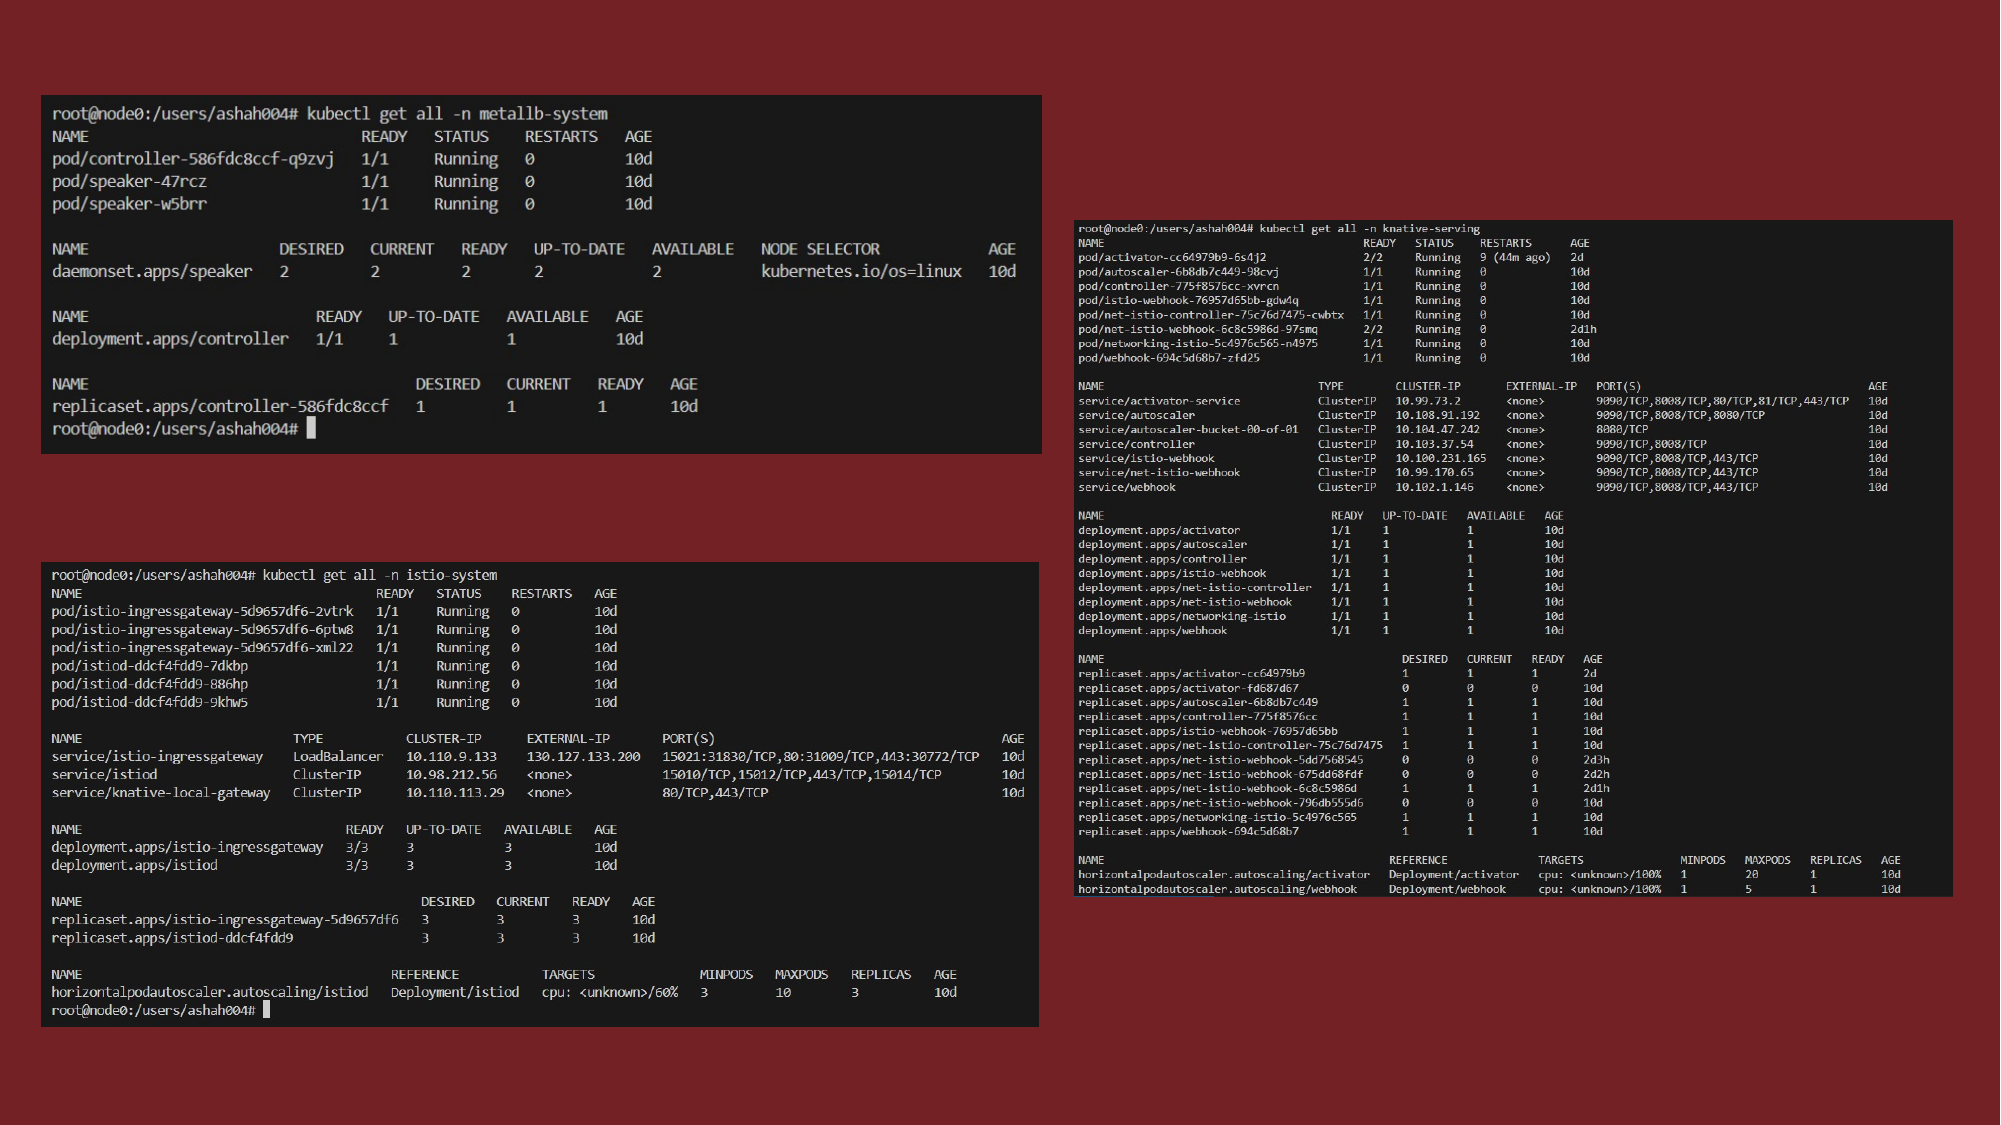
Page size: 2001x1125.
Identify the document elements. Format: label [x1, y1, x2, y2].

picture [41, 562, 1039, 1027]
picture [41, 95, 1042, 454]
picture [1074, 220, 1953, 897]
